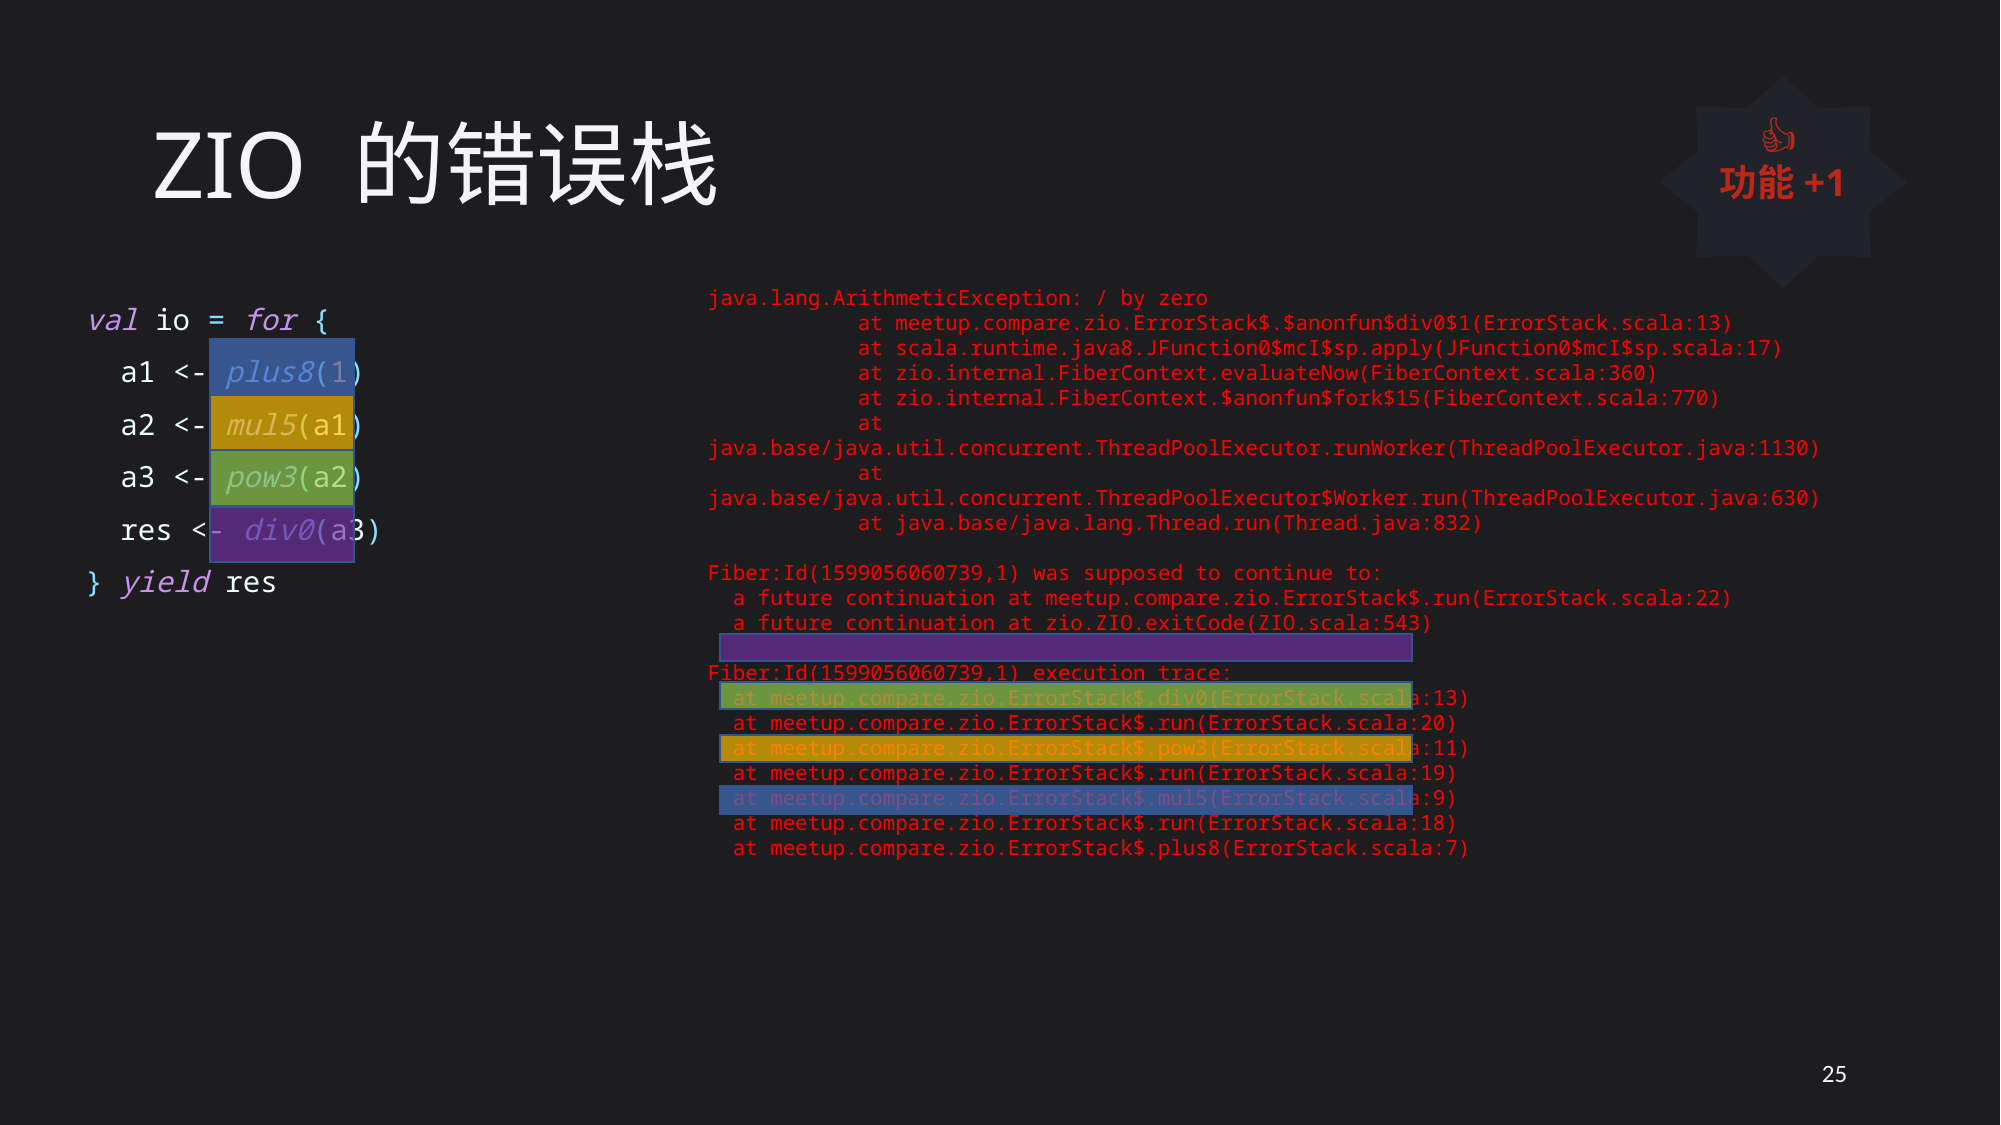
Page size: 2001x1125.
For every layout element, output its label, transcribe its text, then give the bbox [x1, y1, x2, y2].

text_box [719, 633, 1413, 662]
slide_number 25 [1412, 1042, 1863, 1103]
text_box java.lang.ArithmeticException: / by zero at meetup.compare.zio.ErrorStack$.$anonfun$div0$1(ErrorStack.scala:13) at scala.runtime.java8.JFunction0$mcI$sp.apply(JFunction0$mcI$sp.scala:17) at zio.internal.FiberContext.evaluateNow(FiberContext.scala:360) at zio.internal.FiberContext.$anonfun$fork$15(FiberContext.scala:770) at java.base/java.util.concurrent.ThreadPoolExecutor.runWorker(ThreadPoolExecutor.java:1130) at java.base/java.util.concurrent.ThreadPoolExecutor$Worker.run(ThreadPoolExecutor.java:630) at java.base/java.lang.Thread.run(Thread.java:832) Fiber:Id(1599056060739,1) was supposed to continue to: a future continuation at meetup.compare.zio.ErrorStack$.run(ErrorStack.scala:22) a future continuation at zio.ZIO.exitCode(ZIO.scala:543) Fiber:Id(1599056060739,1) execution trace: at meetup.compare.zio.ErrorStack$.div0(ErrorStack.scala:13) at meetup.compare.zio.ErrorStack$.run(ErrorStack.scala:20) at meetup.compare.zio.ErrorStack$.pow3(ErrorStack.scala:11) at meetup.compare.zio.ErrorStack$.run(ErrorStack.scala:19) at meetup.compare.zio.ErrorStack$.mul5(ErrorStack.scala:9) at meetup.compare.zio.ErrorStack$.run(ErrorStack.scala:18) at meetup.compare.zio.ErrorStack$.plus8(ErrorStack.scala:7) [693, 277, 1930, 867]
title ZIO 的错误栈 [137, 59, 1863, 278]
text_box [719, 681, 1413, 710]
text_box [209, 449, 355, 506]
text_box 👍 功能+1 [1659, 75, 1908, 289]
text_box [209, 338, 355, 394]
text_box [719, 785, 1413, 815]
text_box [209, 506, 355, 563]
text_box val io = for { a1 <- plus8(1) a2 <- mul5(a1) a3 <- pow3(a2) res <- div0(a3) } yield res [70, 276, 627, 606]
text_box [209, 394, 355, 449]
text_box [719, 734, 1413, 763]
